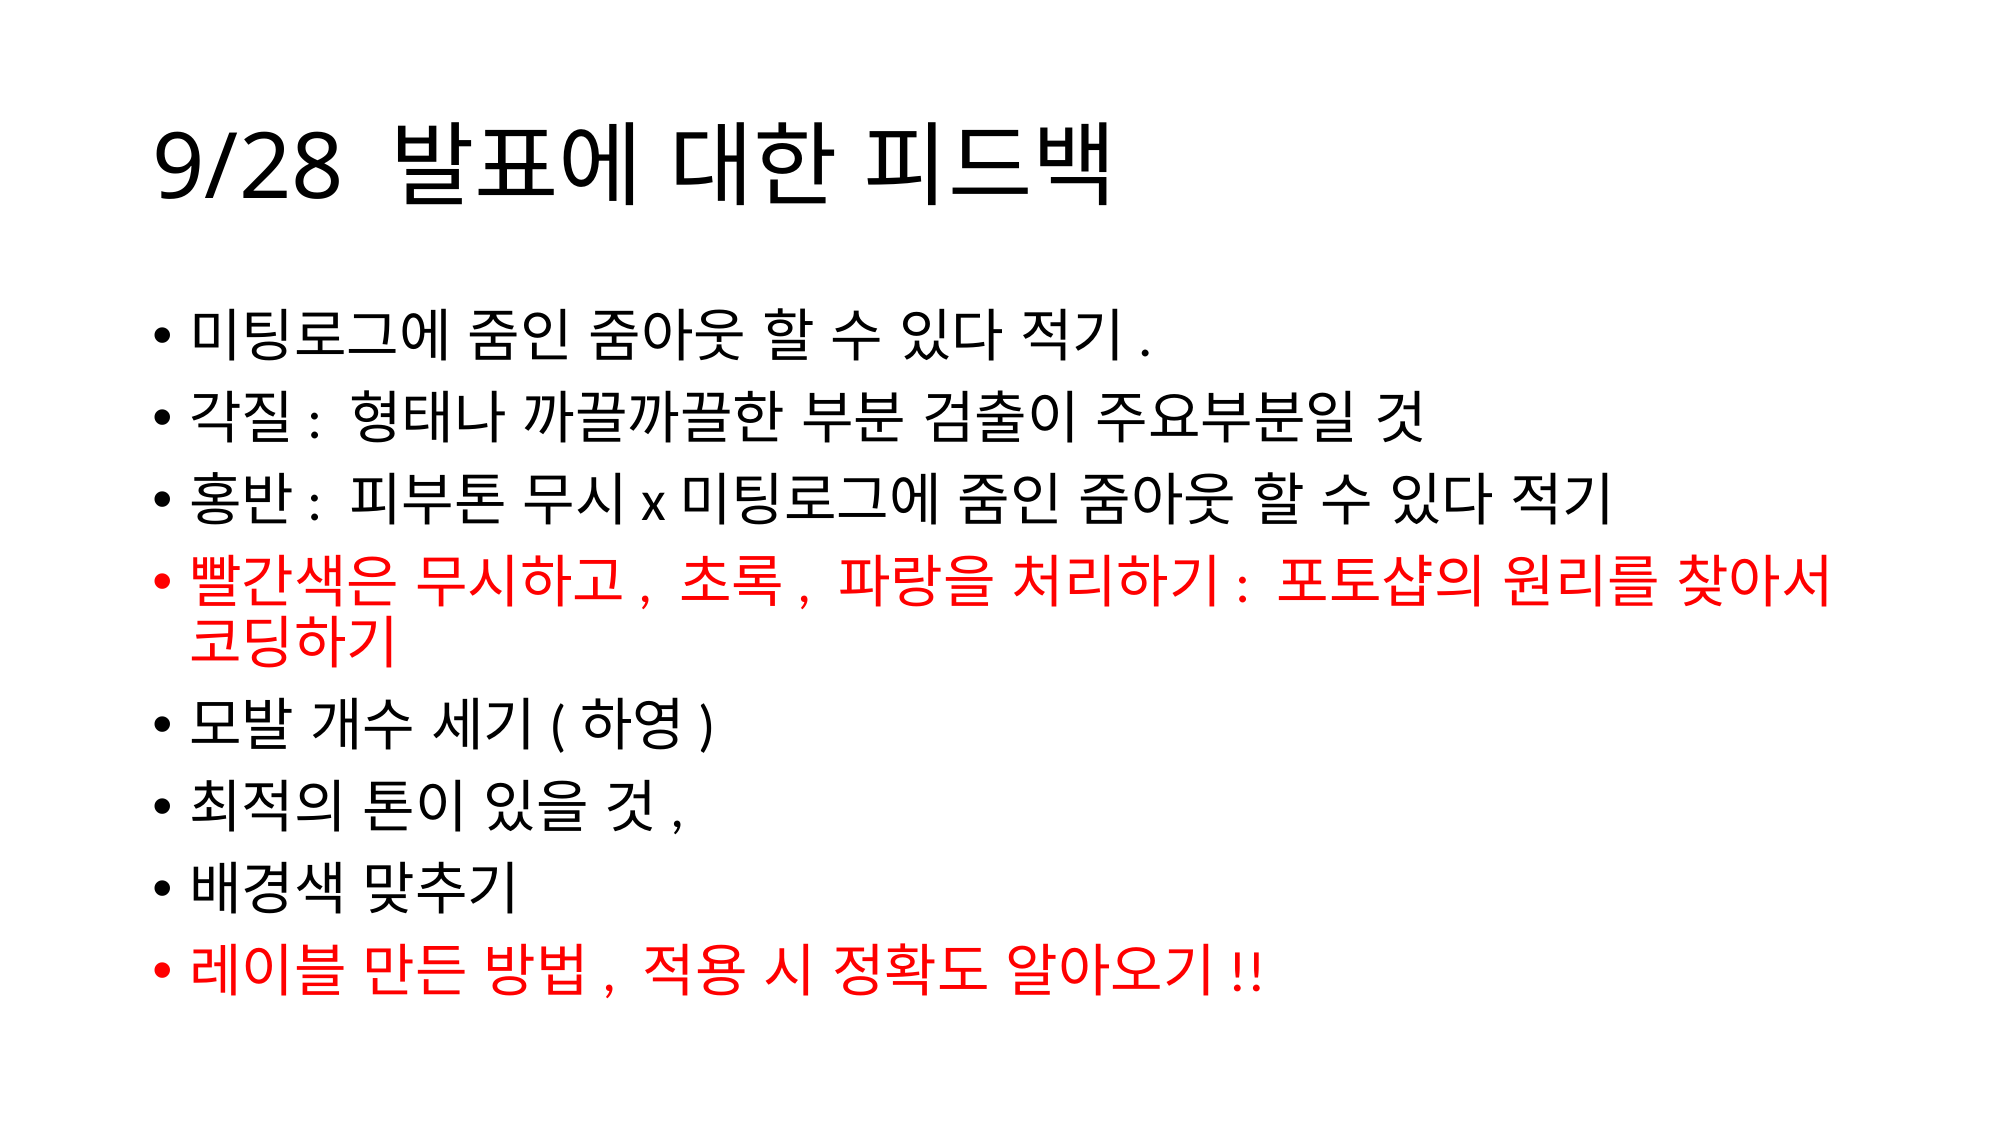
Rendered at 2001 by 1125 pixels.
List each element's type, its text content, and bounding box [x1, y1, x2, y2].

title 9/28 발표에 대한 피드백 [137, 59, 1863, 278]
list 미팅로그에 줌인 줌아웃 할 수 있다 적기. 각질: 형태나 까끌까끌한 부분 검출이 주요부분일 것 홍반: 피부톤 무시x미팅로그에 줌인 줌아웃 할 수 있다 적기 빨간색은 무시하고, 초록, 파랑을 처리하기: 포토샵의 원리를 찾아서 코딩하기 모발 개수 세기(하영) 최적의 톤이 있을 것, 배경색 맞추기 레이블 만든 방법, 적용 시 정확도 알아오기!! [137, 299, 1863, 1014]
